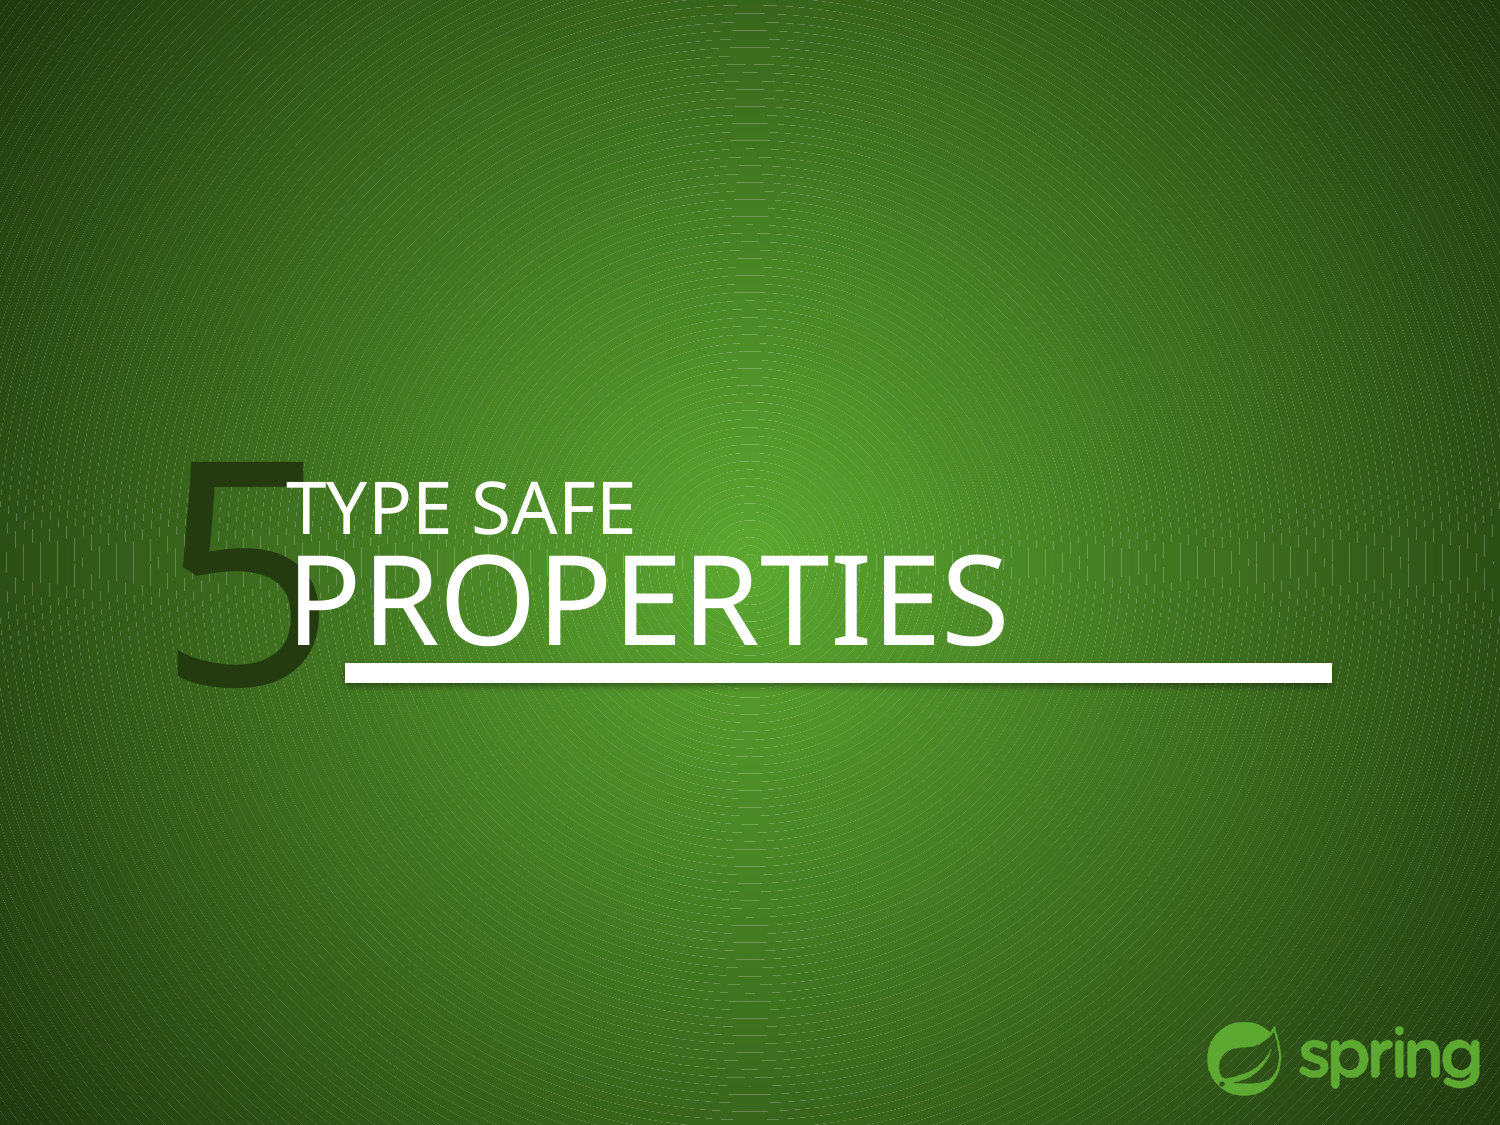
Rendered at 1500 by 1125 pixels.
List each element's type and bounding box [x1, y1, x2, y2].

picture [1205, 1020, 1480, 1097]
text_box [156, 365, 1333, 760]
